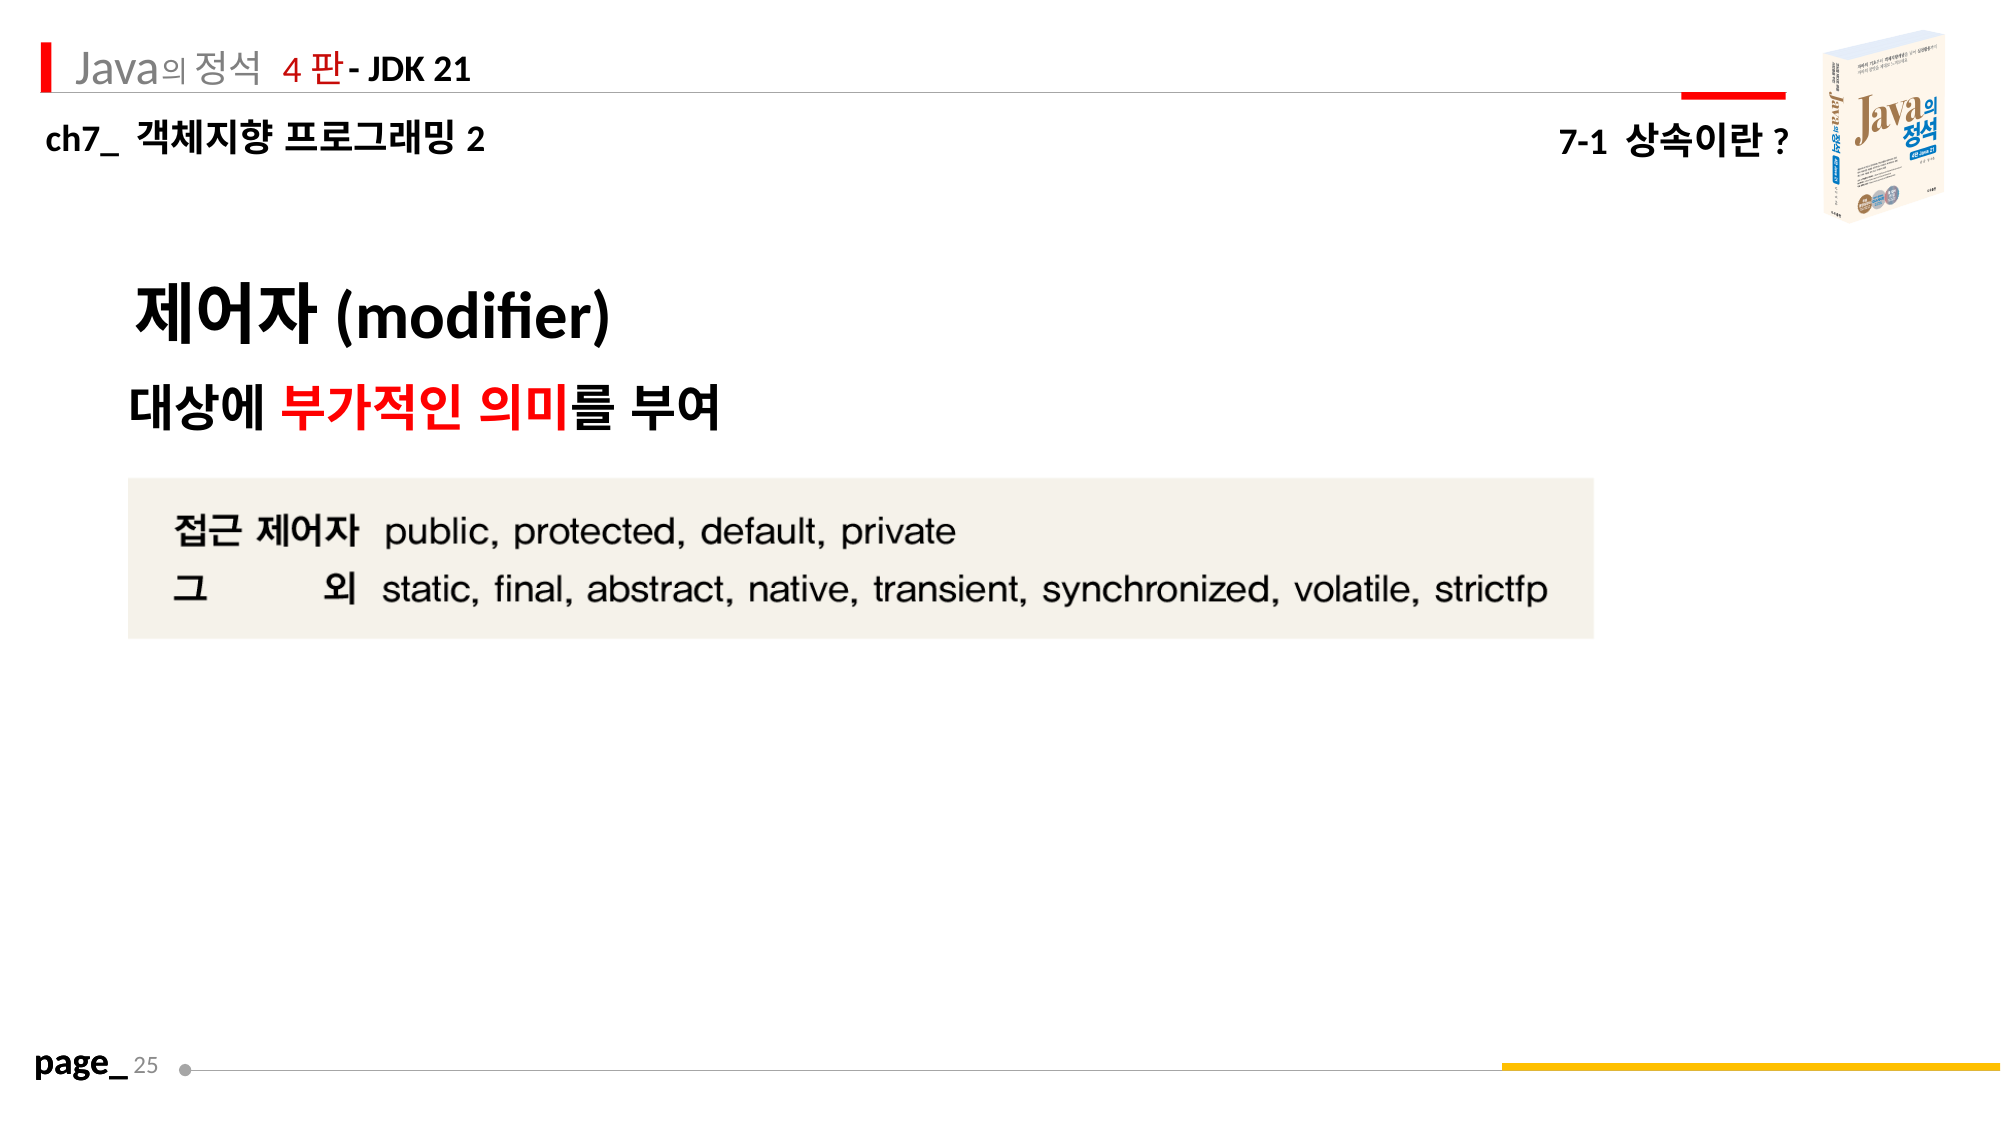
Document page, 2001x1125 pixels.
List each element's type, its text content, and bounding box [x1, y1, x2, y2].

text_box 제어자(modifier) [119, 264, 1749, 359]
text_box 7-1 상속이란? [1415, 109, 1805, 169]
slide_number 25 [106, 1033, 174, 1094]
text_box 대상에 부가적인 의미를 부여 [113, 368, 1720, 444]
picture [1819, 26, 1950, 228]
picture [128, 464, 1607, 650]
text_box page_ [19, 1030, 145, 1090]
